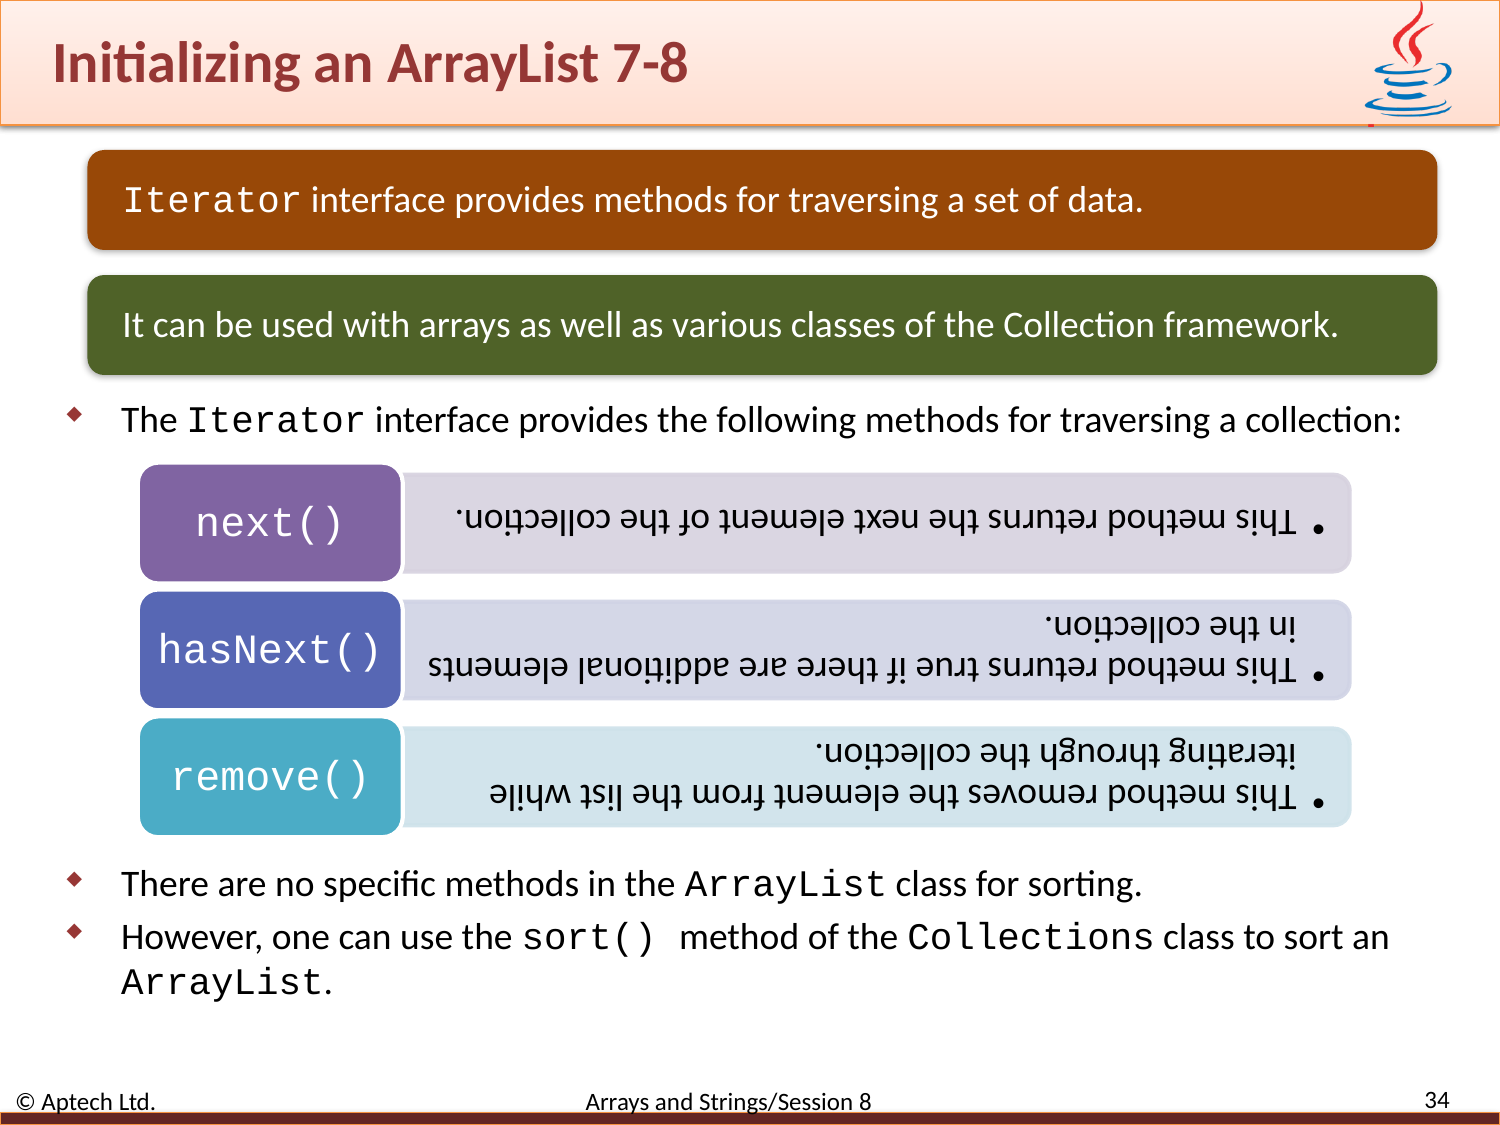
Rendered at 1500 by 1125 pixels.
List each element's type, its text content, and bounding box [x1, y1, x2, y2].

title Initializing an ArrayList 7-8 [37, 24, 1288, 93]
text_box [137, 462, 1351, 838]
footer © Aptech Ltd. Arrays and Strings/Session 8 [0, 1087, 1325, 1113]
text_box There are no specific methods in the ArrayList class for sorting. However, one can use the sort() method of the Collections class to sort an ArrayList. [49, 851, 1463, 1010]
text_box The Iterator interface provides the following methods for traversing a collection: [49, 387, 1463, 448]
picture [1362, 0, 1454, 127]
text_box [87, 149, 1438, 251]
slide_number 34 [1337, 1084, 1465, 1113]
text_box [87, 274, 1438, 376]
